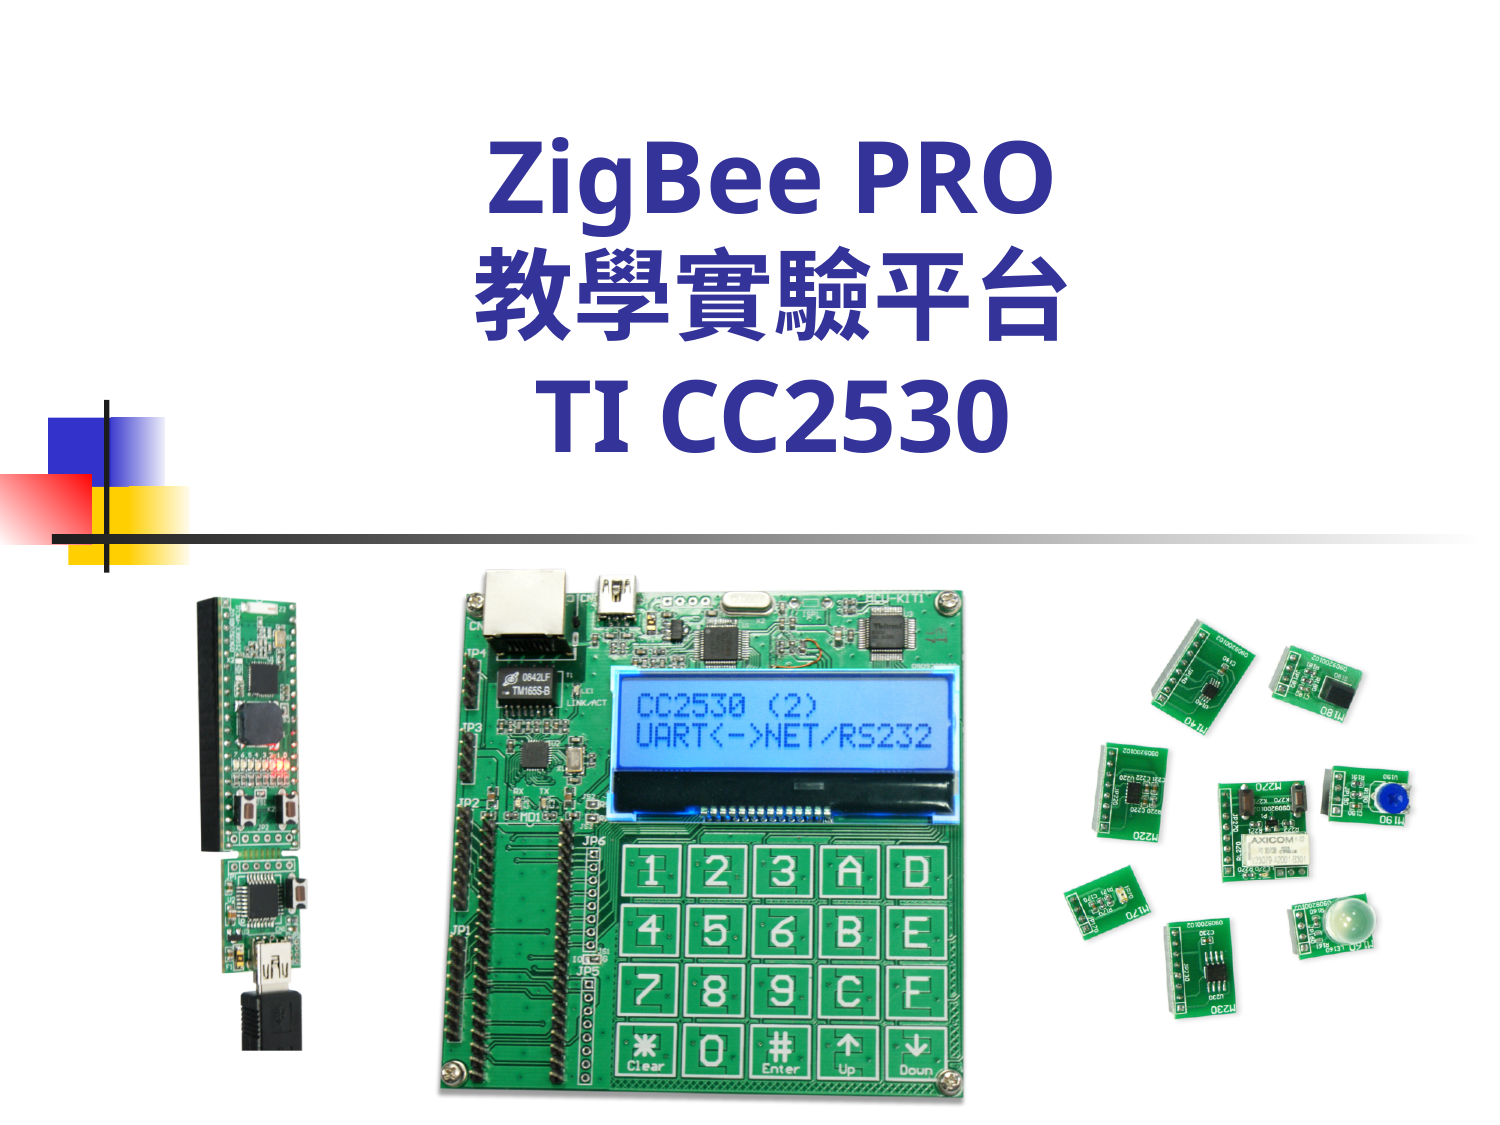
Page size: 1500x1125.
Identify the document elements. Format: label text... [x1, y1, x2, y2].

picture [152, 538, 341, 1051]
picture [363, 527, 1500, 1125]
title ZigBee PRO 教學實驗平台 TI CC2530 [135, 149, 1411, 481]
